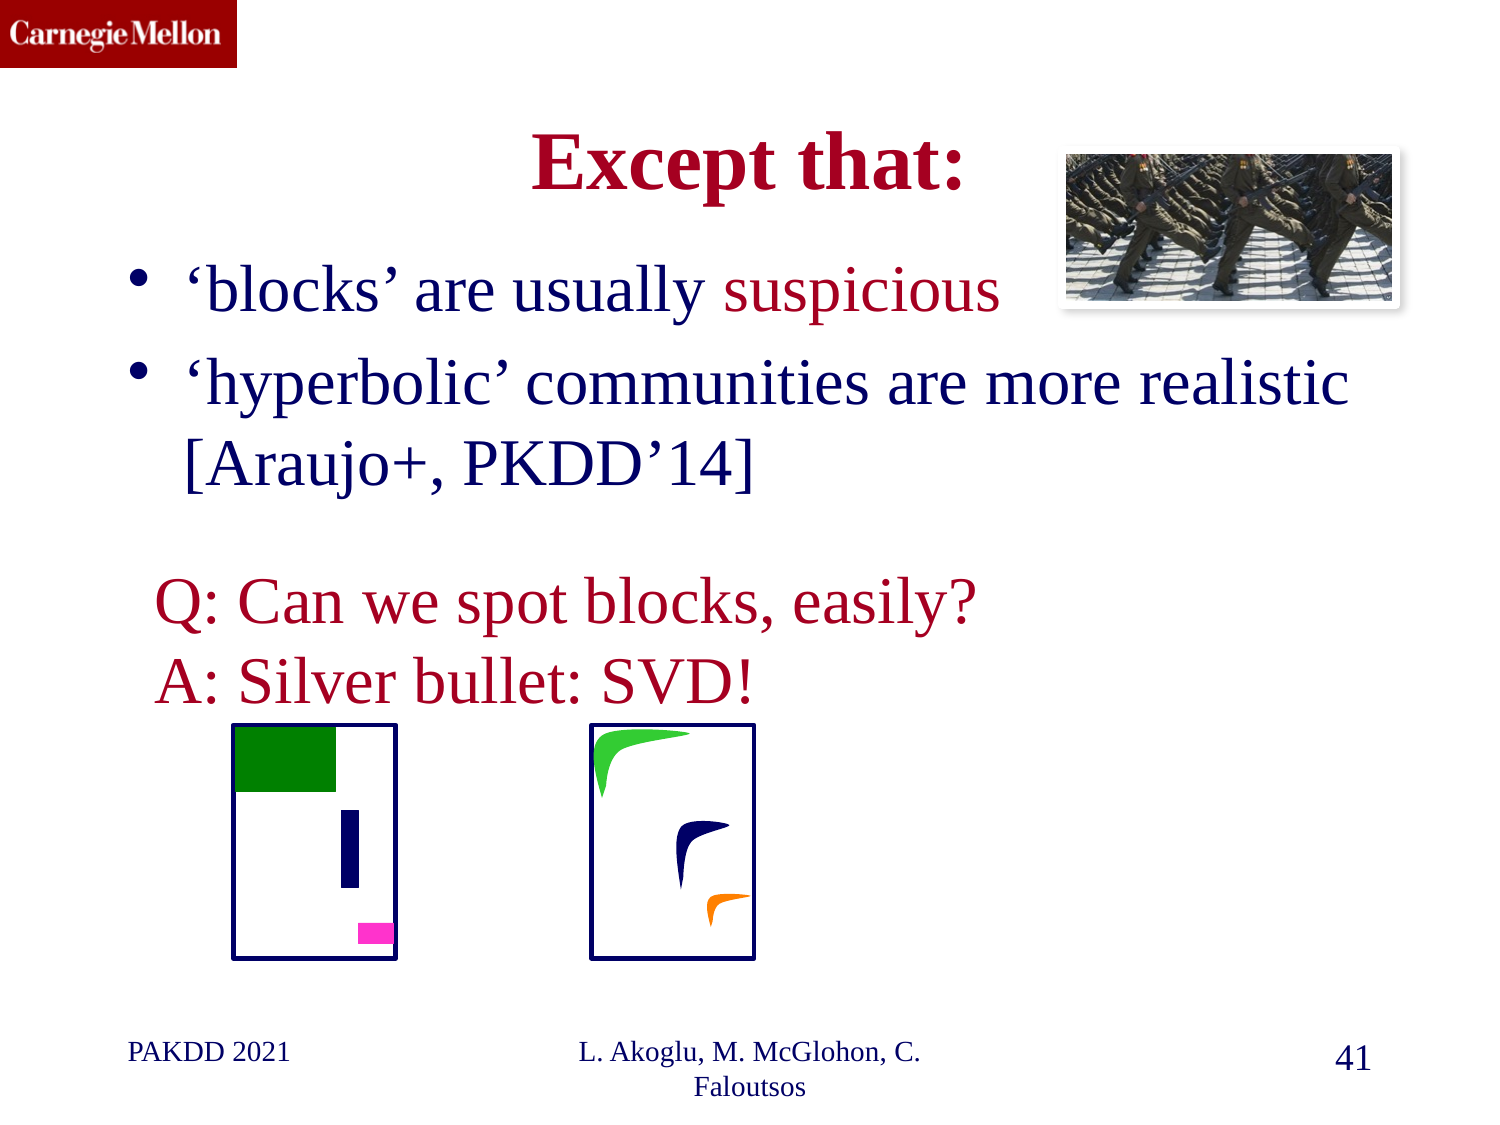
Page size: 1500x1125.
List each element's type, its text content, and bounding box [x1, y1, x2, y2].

slide_number 41 [1074, 1024, 1388, 1101]
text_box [233, 724, 396, 959]
title Except that: [112, 99, 1388, 213]
picture [1066, 154, 1392, 301]
slide_number PAKDD 2021 [112, 1024, 426, 1101]
list ‘blocks’ are usually suspicious ‘hyperbolic’ communities are more realistic [Araujo+, PKDD’14] [112, 237, 1388, 1001]
text_box Q: Can we spot blocks, easily? A: Silver bullet: SVD! [139, 549, 995, 725]
picture [0, 0, 237, 68]
footer L. Akoglu, M. McGlohon, C. Faloutsos [512, 1024, 988, 1101]
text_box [587, 724, 755, 959]
